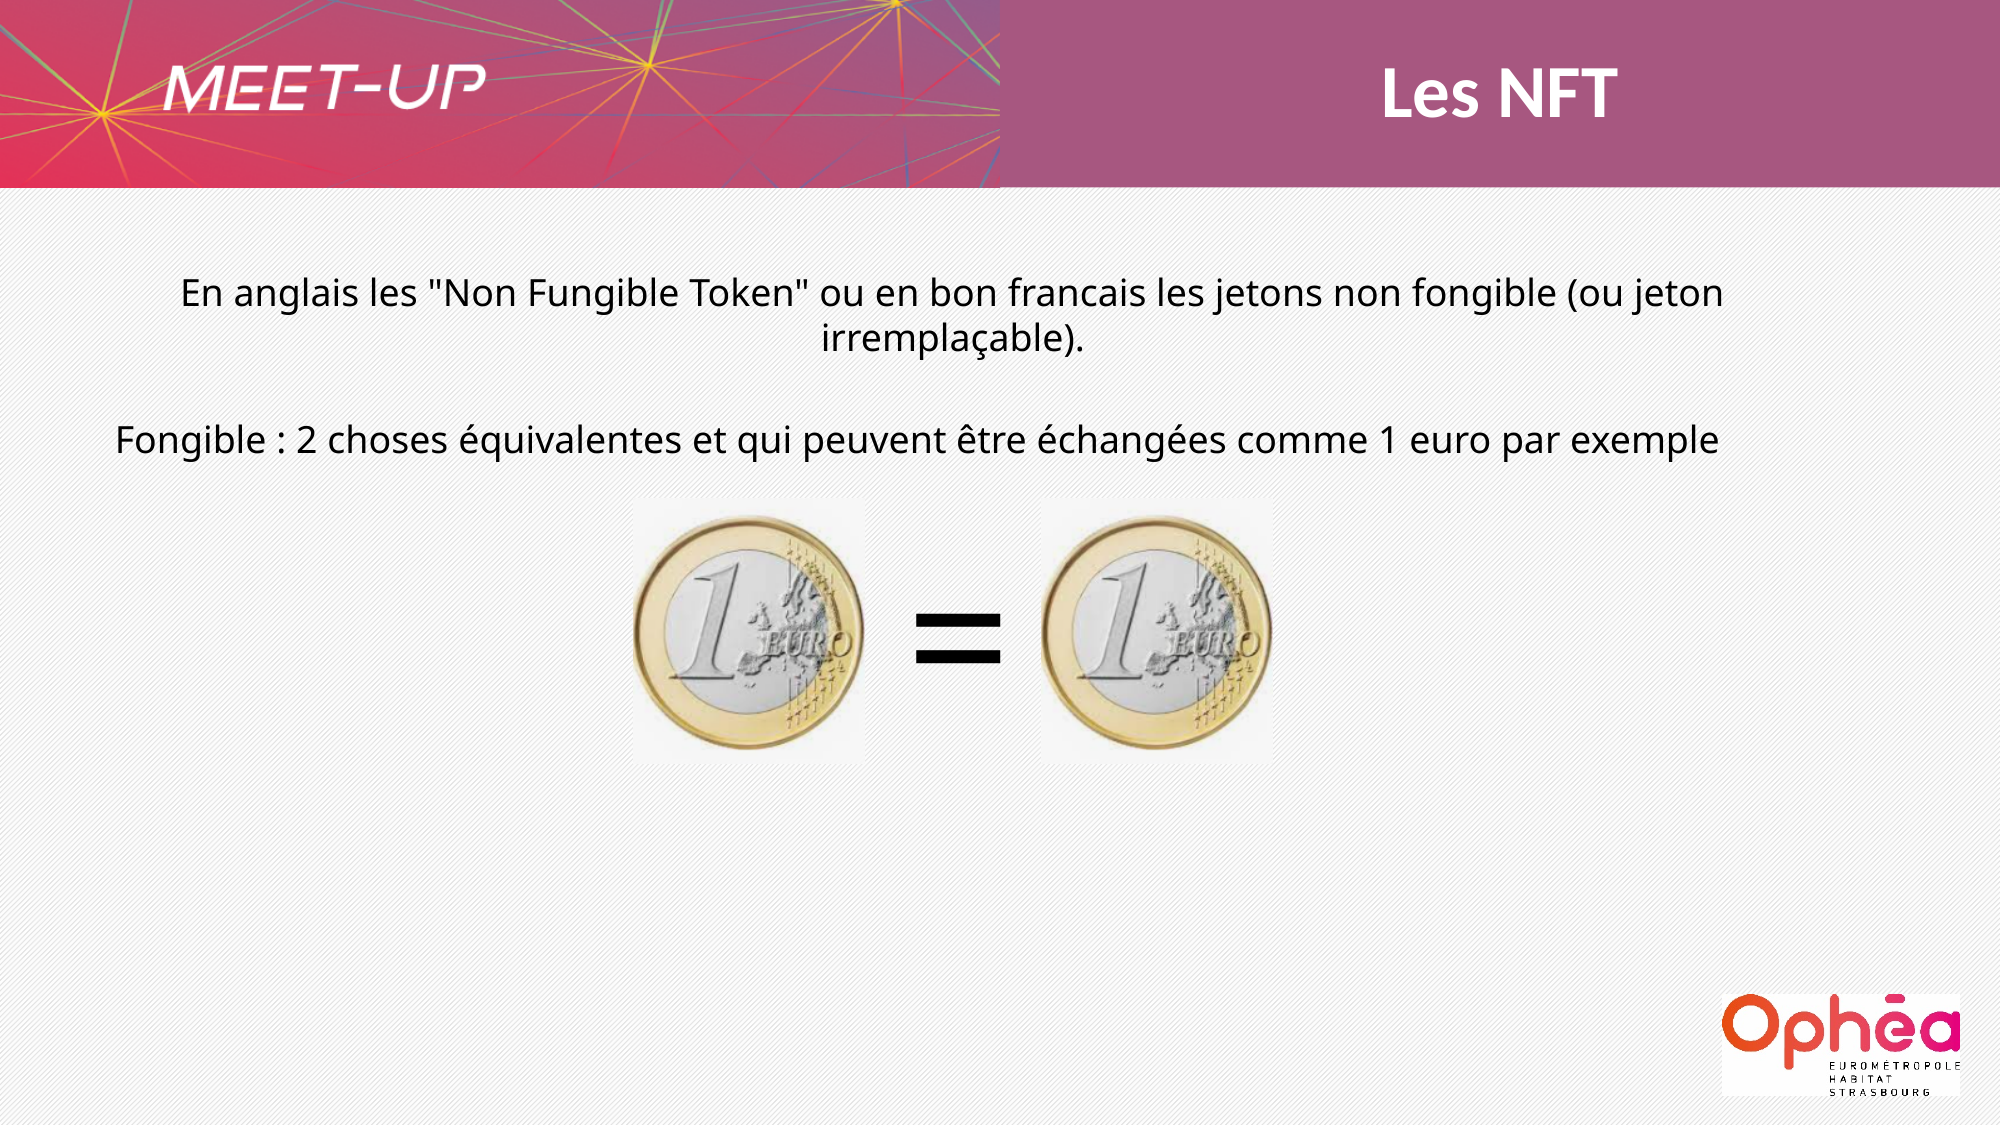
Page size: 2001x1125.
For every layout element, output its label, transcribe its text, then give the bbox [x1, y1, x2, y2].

text_box En anglais les "Non Fungible Token" ou en bon francais les jetons non fongible (ou jeton irremplaçable). [33, 261, 1873, 367]
picture [0, 0, 999, 188]
title Les NFT [999, 0, 2000, 186]
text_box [99, 408, 1874, 764]
picture [1722, 994, 1960, 1096]
